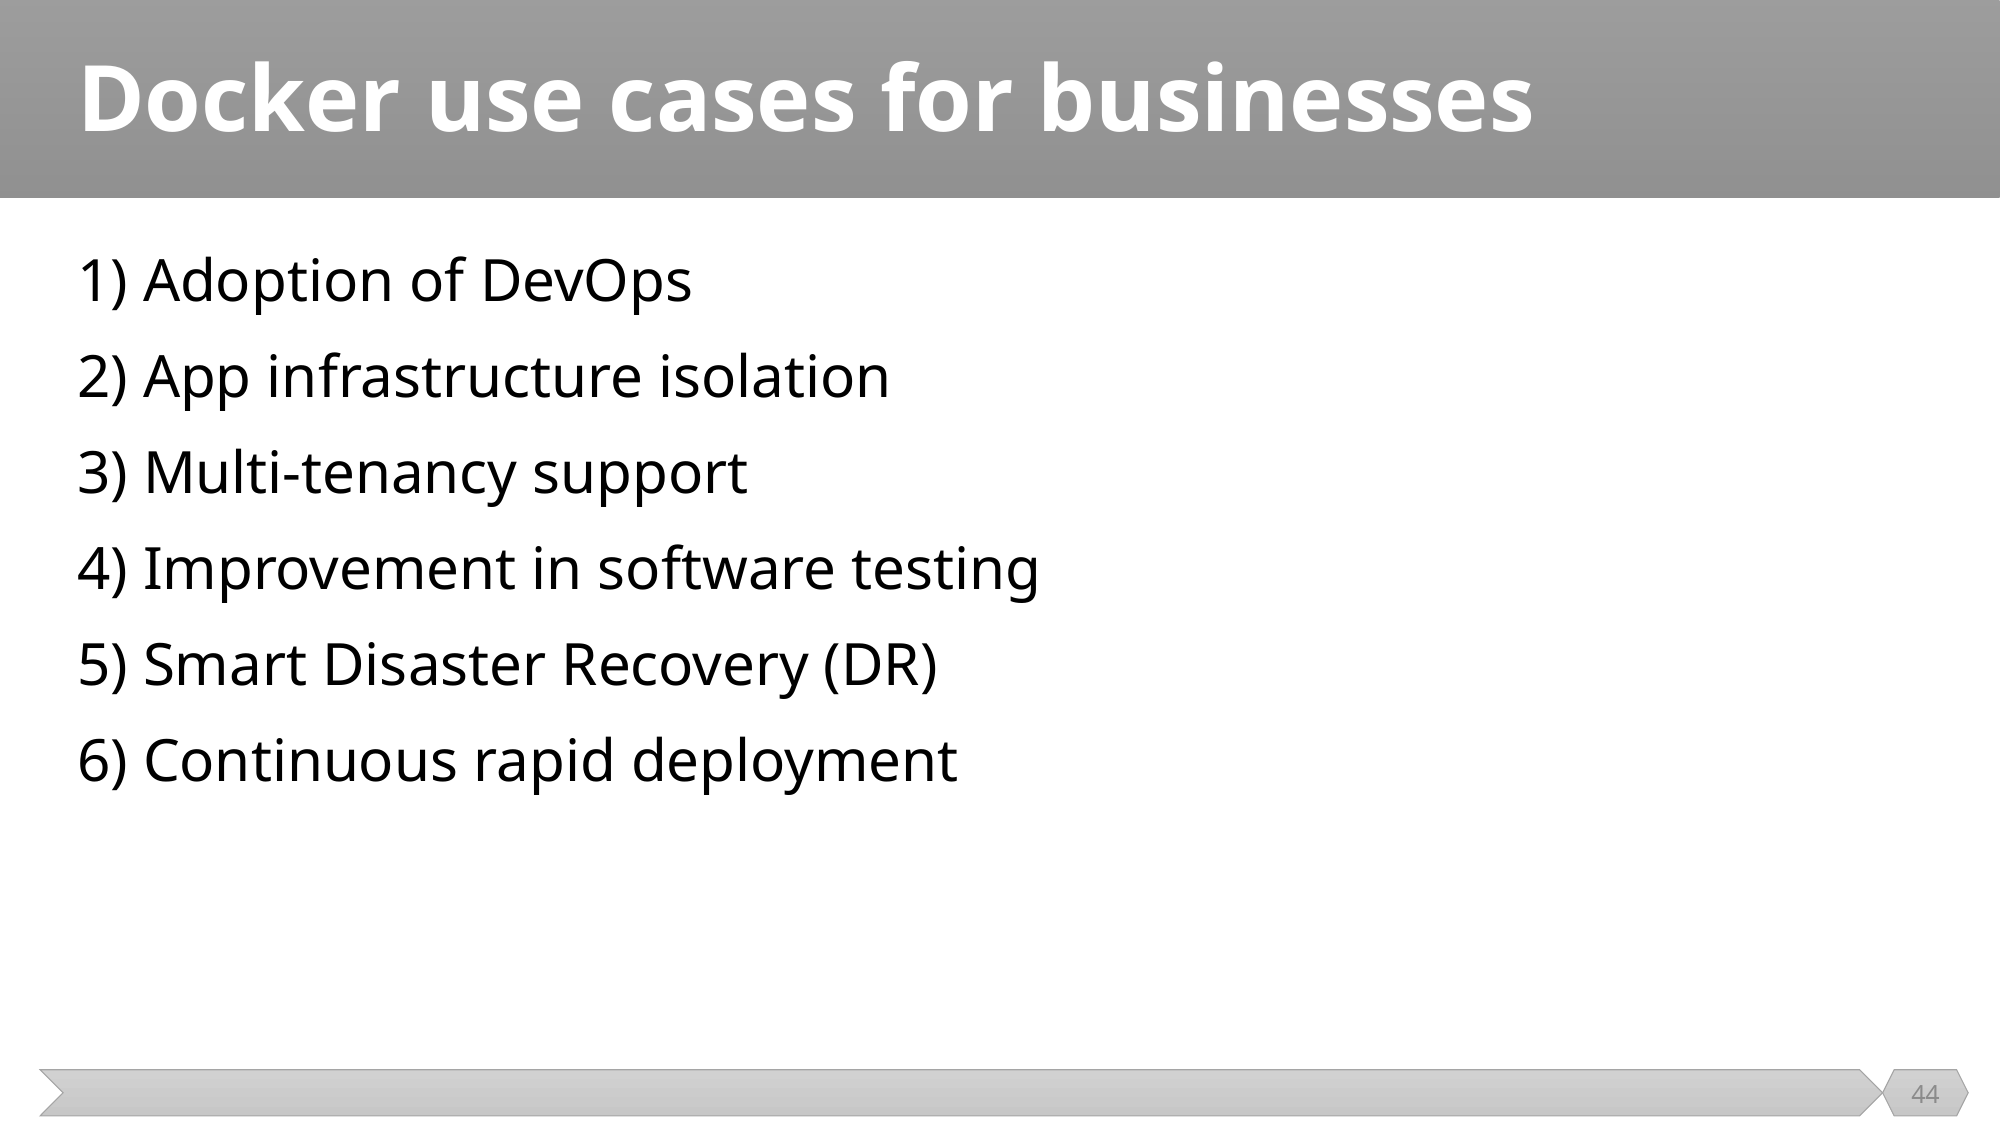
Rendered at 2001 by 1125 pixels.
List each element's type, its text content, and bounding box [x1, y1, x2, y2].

slide_number 44 [1882, 1065, 1969, 1125]
list 1) Adoption of DevOps 2) App infrastructure isolation 3) Multi-tenancy support 4) Improvement in software testing 5) Smart Disaster Recovery (DR) 6) Continuous rapid deployment [56, 230, 1969, 1010]
title Docker use cases for businesses [56, 32, 1969, 175]
